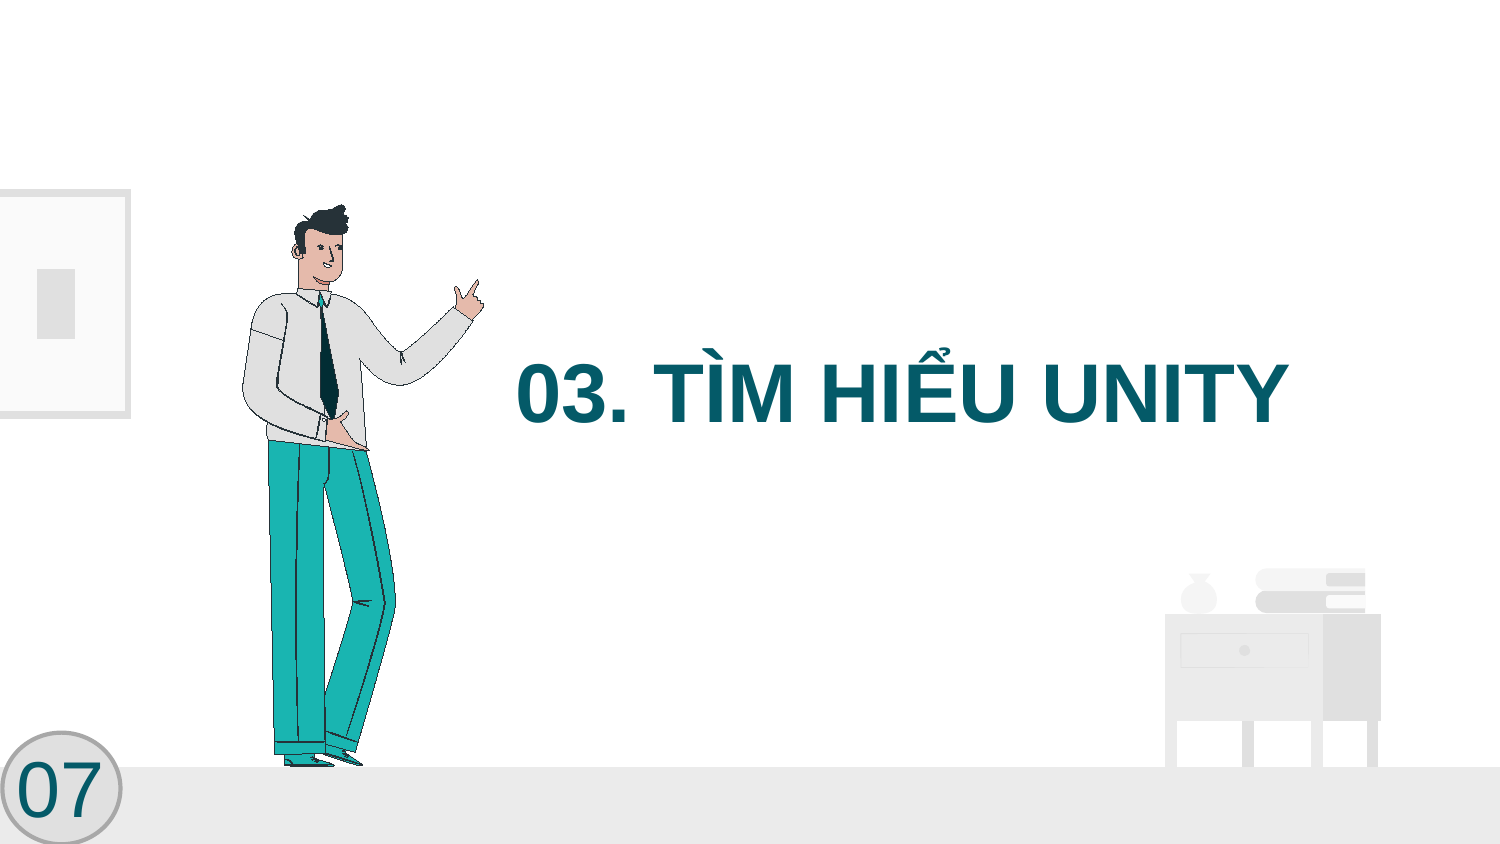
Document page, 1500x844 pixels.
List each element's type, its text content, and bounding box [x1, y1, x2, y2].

title 03. TÌM HIỂU UNITY [499, 323, 1415, 459]
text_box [237, 204, 486, 768]
text_box 07 [0, 730, 124, 841]
